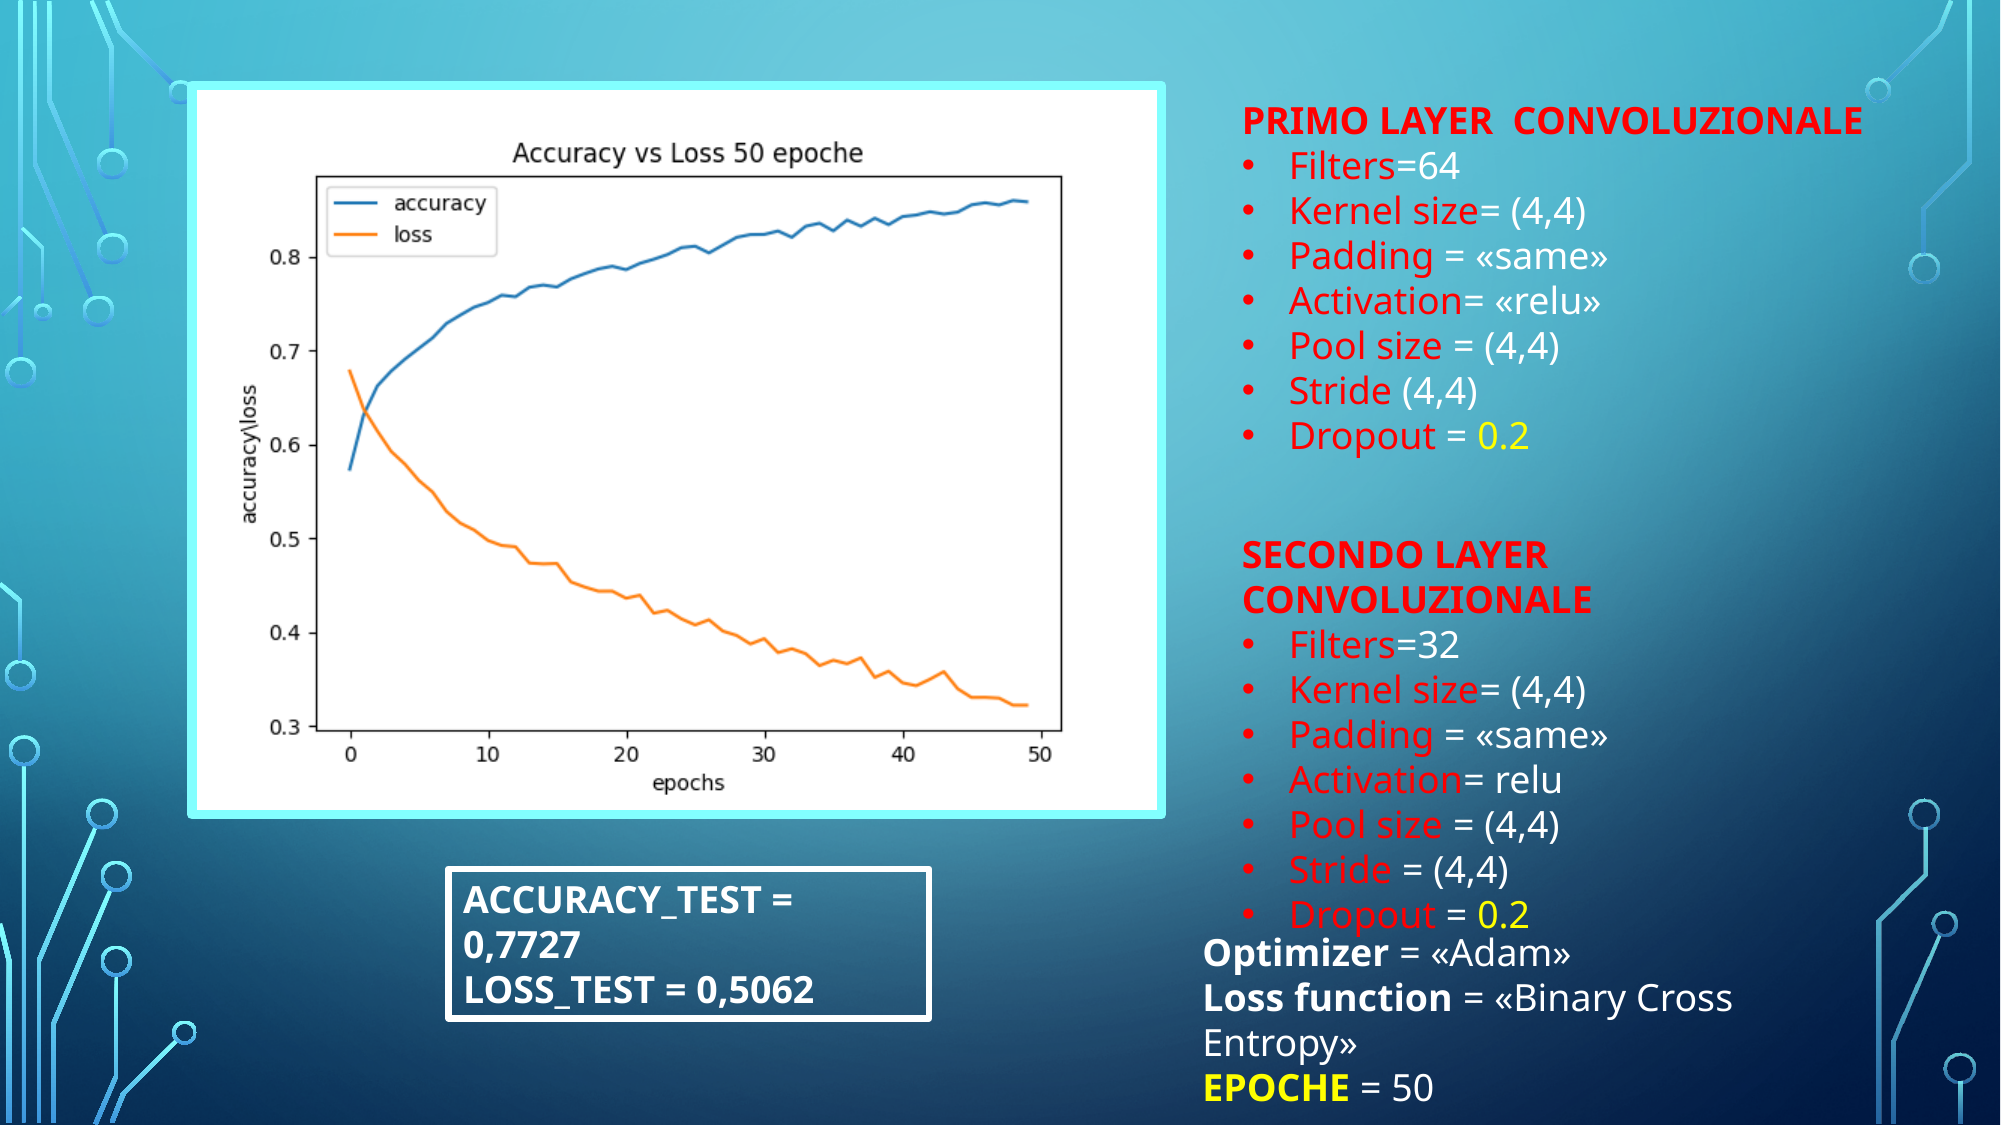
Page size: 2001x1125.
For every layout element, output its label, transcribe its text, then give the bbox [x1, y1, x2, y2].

text_box PRIMO LAYER CONVOLUZIONALE Filters=64 Kernel size= (4,4) Padding = «same» Activation= «relu» Pool size = (4,4) Stride (4,4) Dropout = 0.2 [1227, 89, 1883, 465]
picture [196, 89, 1157, 811]
text_box SECONDO LAYER CONVOLUZIONALE Filters=32 Kernel size= (4,4) Padding = «same» Activation= relu Pool size = (4,4) Stride = (4,4) Dropout = 0.2 [1227, 523, 1883, 921]
text_box Optimizer = «Adam» Loss function = «Binary Cross Entropy» EPOCHE = 50 [1187, 921, 1883, 1117]
text_box ACCURACY_TEST = 0,7727 LOSS_TEST = 0,5062 [448, 868, 929, 1019]
